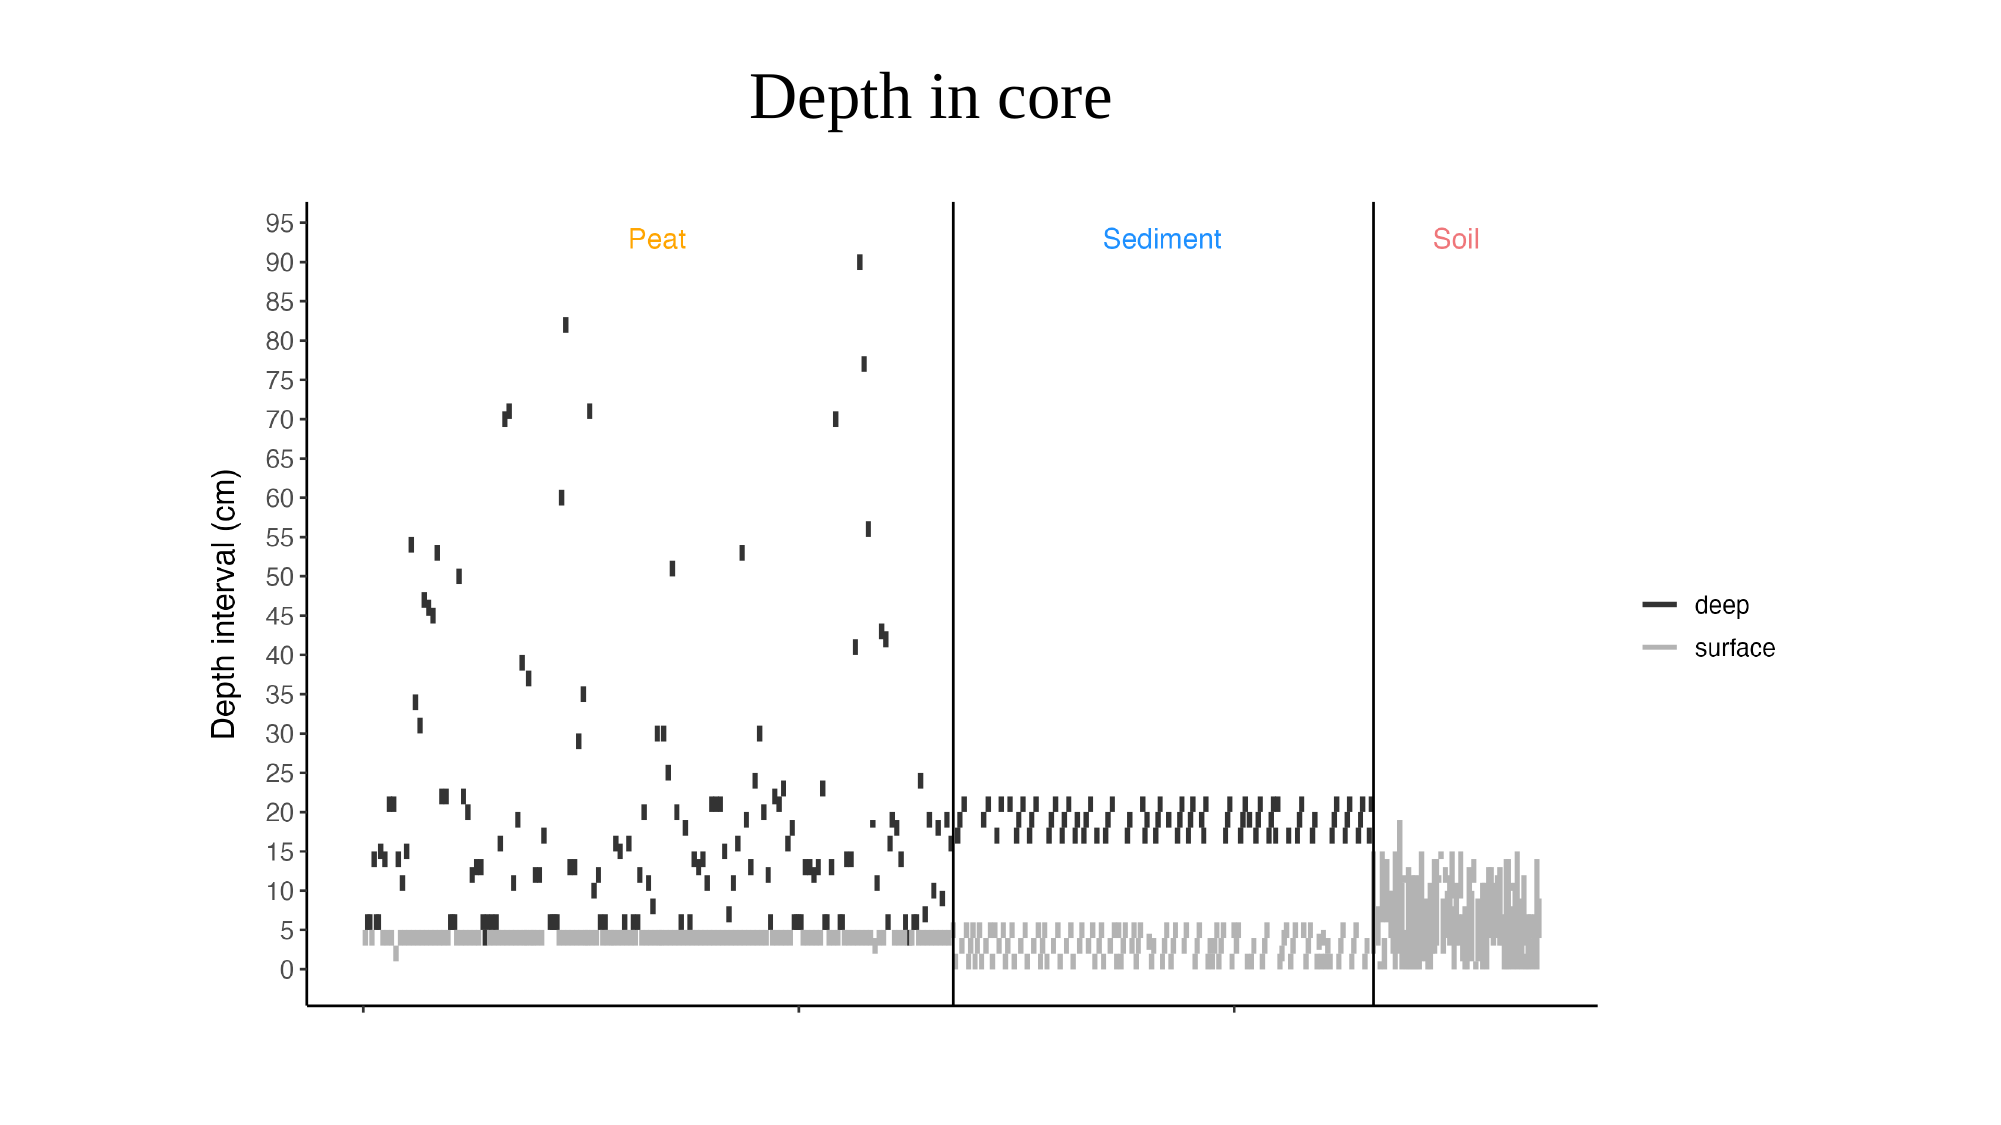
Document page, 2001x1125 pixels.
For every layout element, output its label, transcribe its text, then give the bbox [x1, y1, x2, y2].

text_box Depth in core [734, 44, 1635, 140]
picture [196, 187, 1804, 1081]
